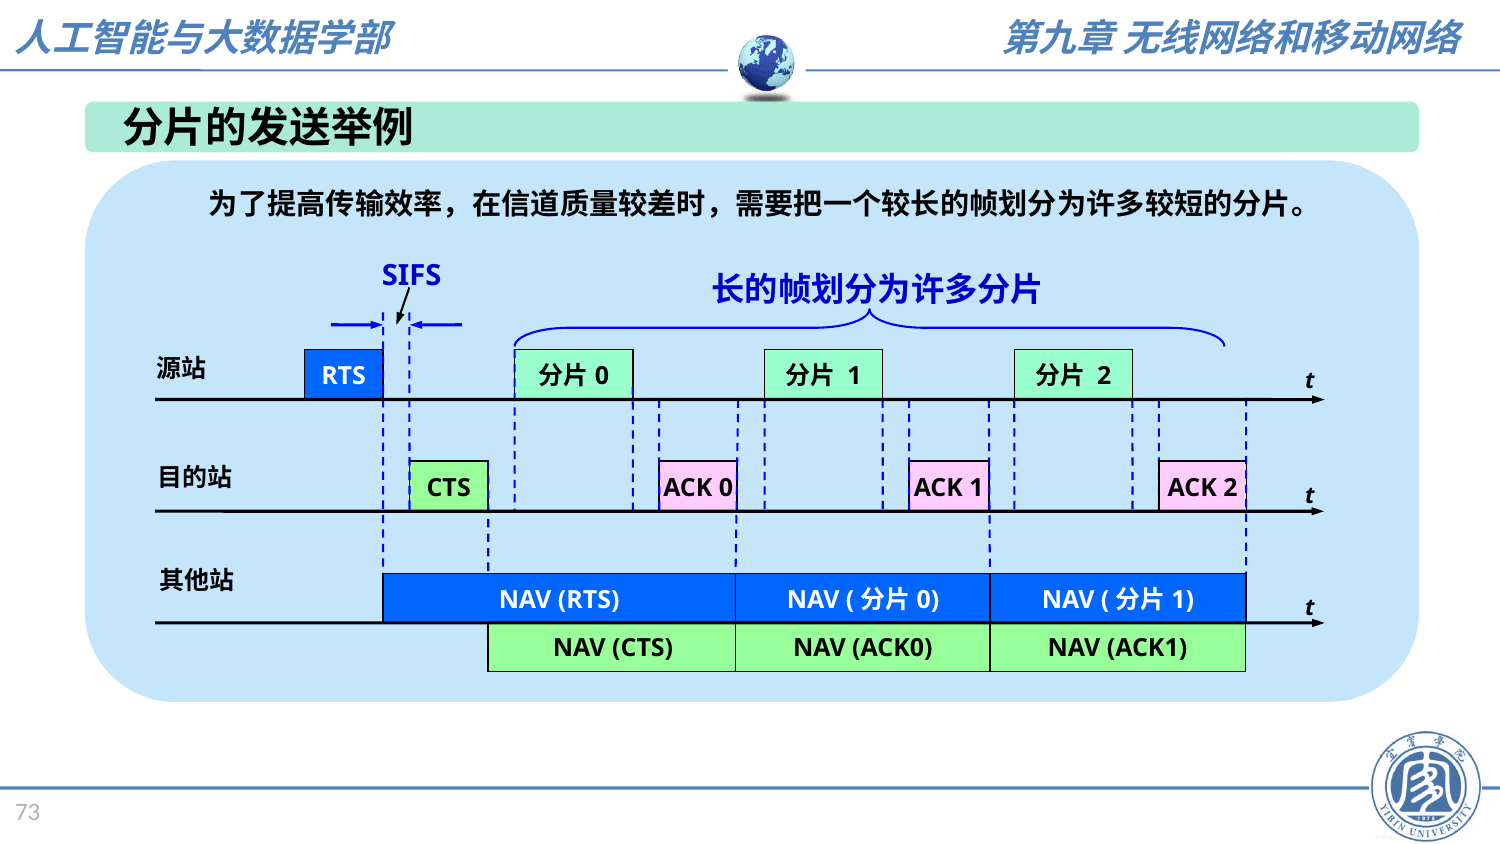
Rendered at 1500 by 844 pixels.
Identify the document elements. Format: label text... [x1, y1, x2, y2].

text_box NAV (ACK0) [735, 623, 989, 672]
text_box [514, 316, 1225, 347]
text_box 分片 2 [1014, 349, 1133, 399]
text_box 目的站 [142, 454, 248, 499]
text_box ACK 1 [908, 461, 989, 511]
text_box 源站 [141, 345, 222, 391]
text_box SIFS [367, 248, 457, 299]
text_box [154, 507, 1324, 516]
text_box 为了提高传输效率，在信道质量较差时，需要把一个较长的帧划分为许多较短的分片。 [194, 178, 1335, 228]
text_box NAV (CTS) [488, 623, 735, 672]
text_box [84, 101, 107, 153]
text_box [82, 158, 1422, 705]
text_box [396, 287, 410, 325]
text_box 分片 0 [514, 349, 633, 399]
slide_number 73 [0, 787, 350, 833]
text_box 分片 1 [764, 349, 883, 399]
text_box t [1290, 358, 1330, 401]
text_box NAV (分片0) [735, 573, 989, 621]
text_box t [1290, 584, 1330, 627]
text_box 其他站 [132, 557, 250, 603]
text_box NAV (RTS) [382, 573, 735, 622]
text_box RTS [304, 349, 383, 399]
text_box ACK 2 [1158, 461, 1247, 511]
text_box t [1290, 473, 1330, 516]
picture [736, 33, 796, 101]
text_box [155, 618, 1325, 628]
text_box 长的帧划分为许多分片 [696, 261, 1060, 316]
text_box [330, 320, 384, 329]
text_box ACK 0 [659, 461, 738, 511]
text_box CTS [409, 461, 489, 511]
text_box 分片的发送举例 [107, 93, 440, 159]
text_box [409, 320, 463, 329]
text_box [155, 395, 1325, 404]
text_box NAV (ACK1) [989, 624, 1246, 672]
text_box [440, 101, 1420, 153]
text_box NAV (分片1) [989, 573, 1247, 622]
